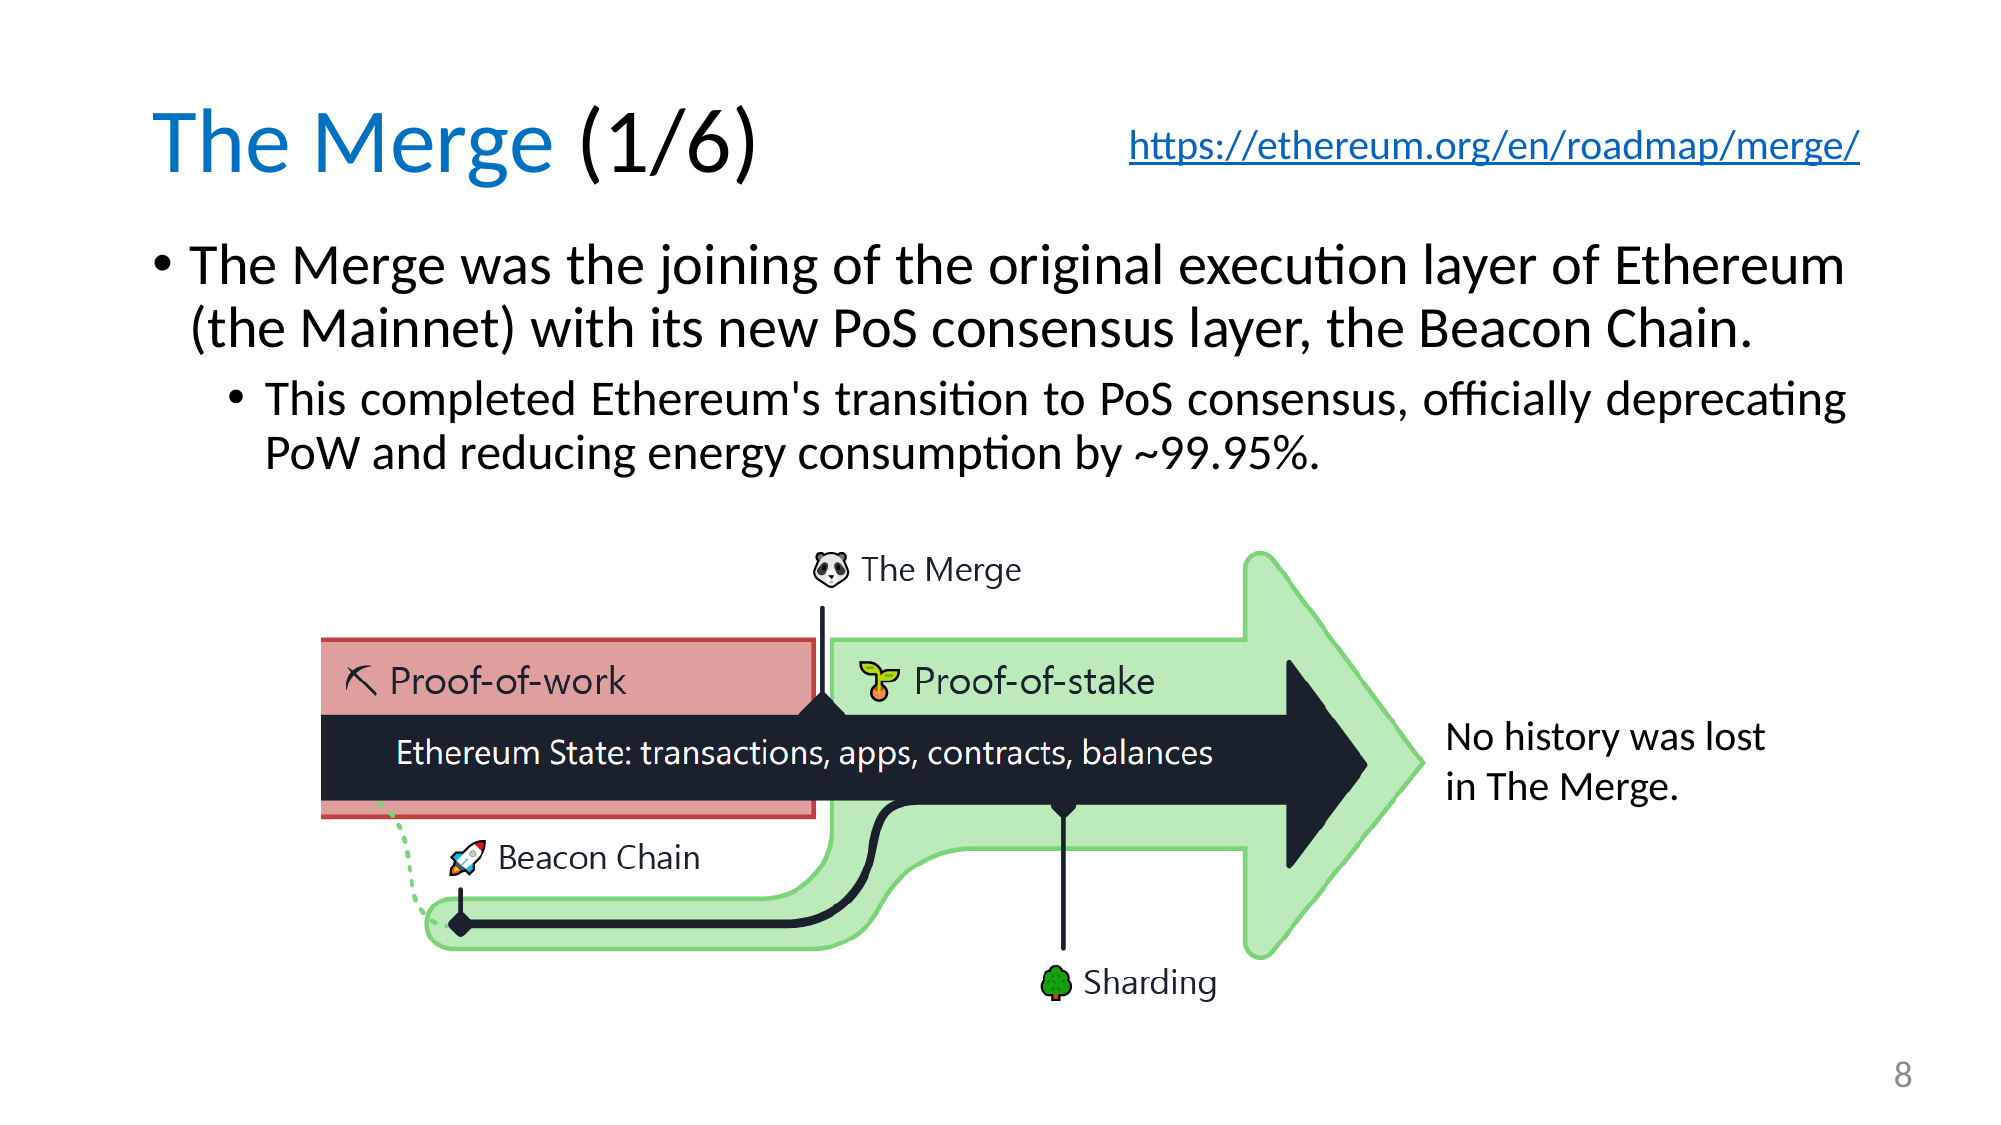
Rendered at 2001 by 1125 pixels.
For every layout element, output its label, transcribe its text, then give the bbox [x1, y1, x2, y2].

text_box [306, 534, 1783, 1014]
title The Merge (1/6) [137, 59, 1863, 226]
text_box https://ethereum.org/en/roadmap/merge/ [1113, 110, 1876, 176]
list The Merge was the joining of the original execution layer of Ethereum (the Mainnet) with its new PoS consensus layer, the Beacon Chain. This completed Ethereum's transition to PoS consensus, officially deprecating PoW and reducing energy consumption by ~99.95%. [137, 226, 1863, 1014]
slide_number 8 [1477, 1042, 1928, 1103]
